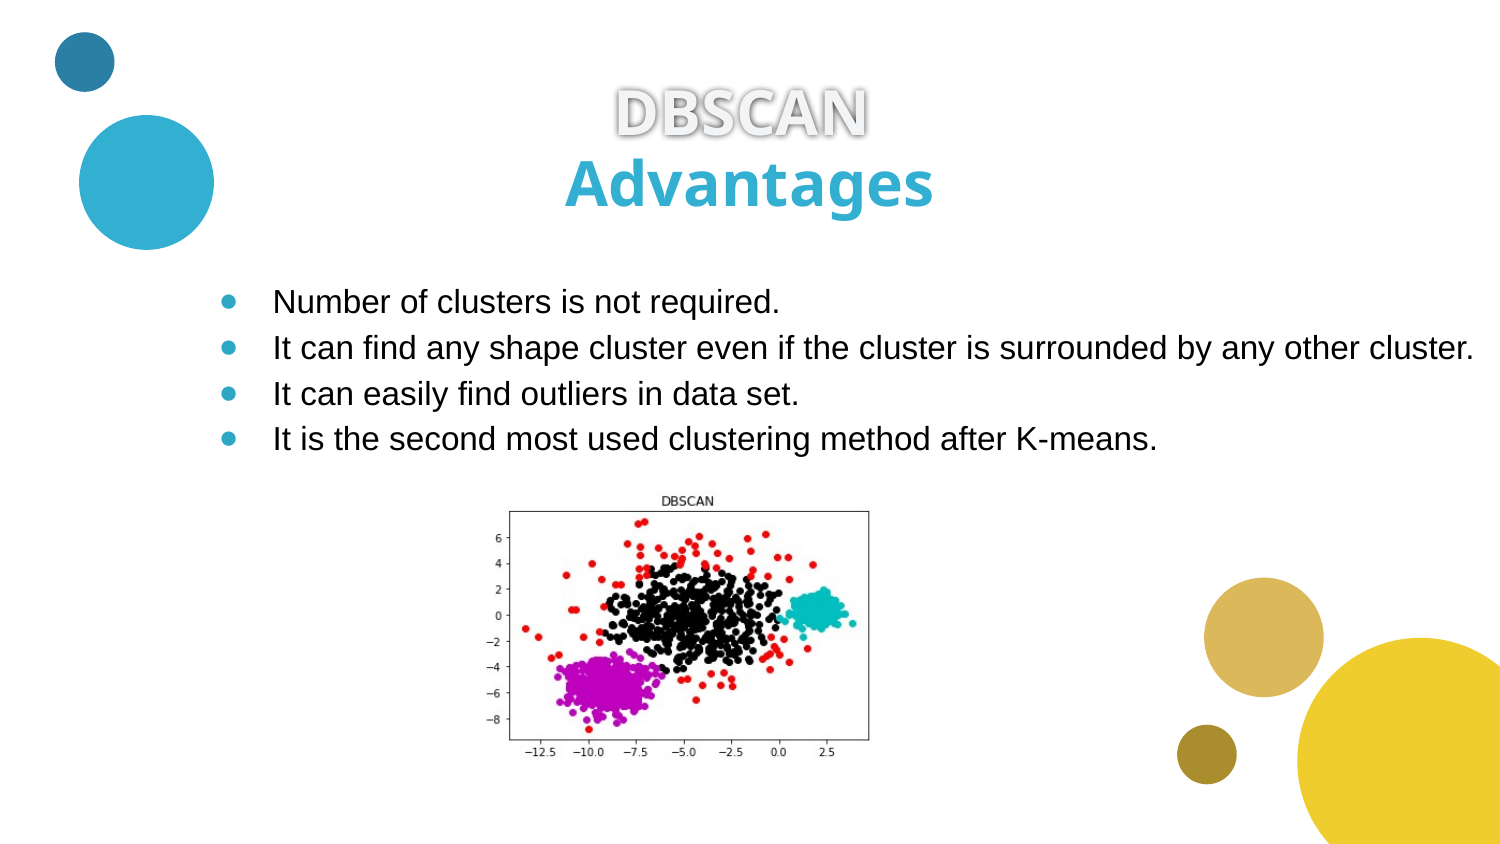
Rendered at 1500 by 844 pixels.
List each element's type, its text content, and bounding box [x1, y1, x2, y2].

picture [477, 490, 895, 775]
subtitle Number of clusters is not required. It can find any shape cluster even if the cluster is surrounded by any other cluster. It can easily find outliers in data set. It is the second most used clustering method after K-means. [182, 258, 1500, 519]
title DBSCAN [566, 57, 934, 164]
title Advantages [114, 128, 1386, 223]
